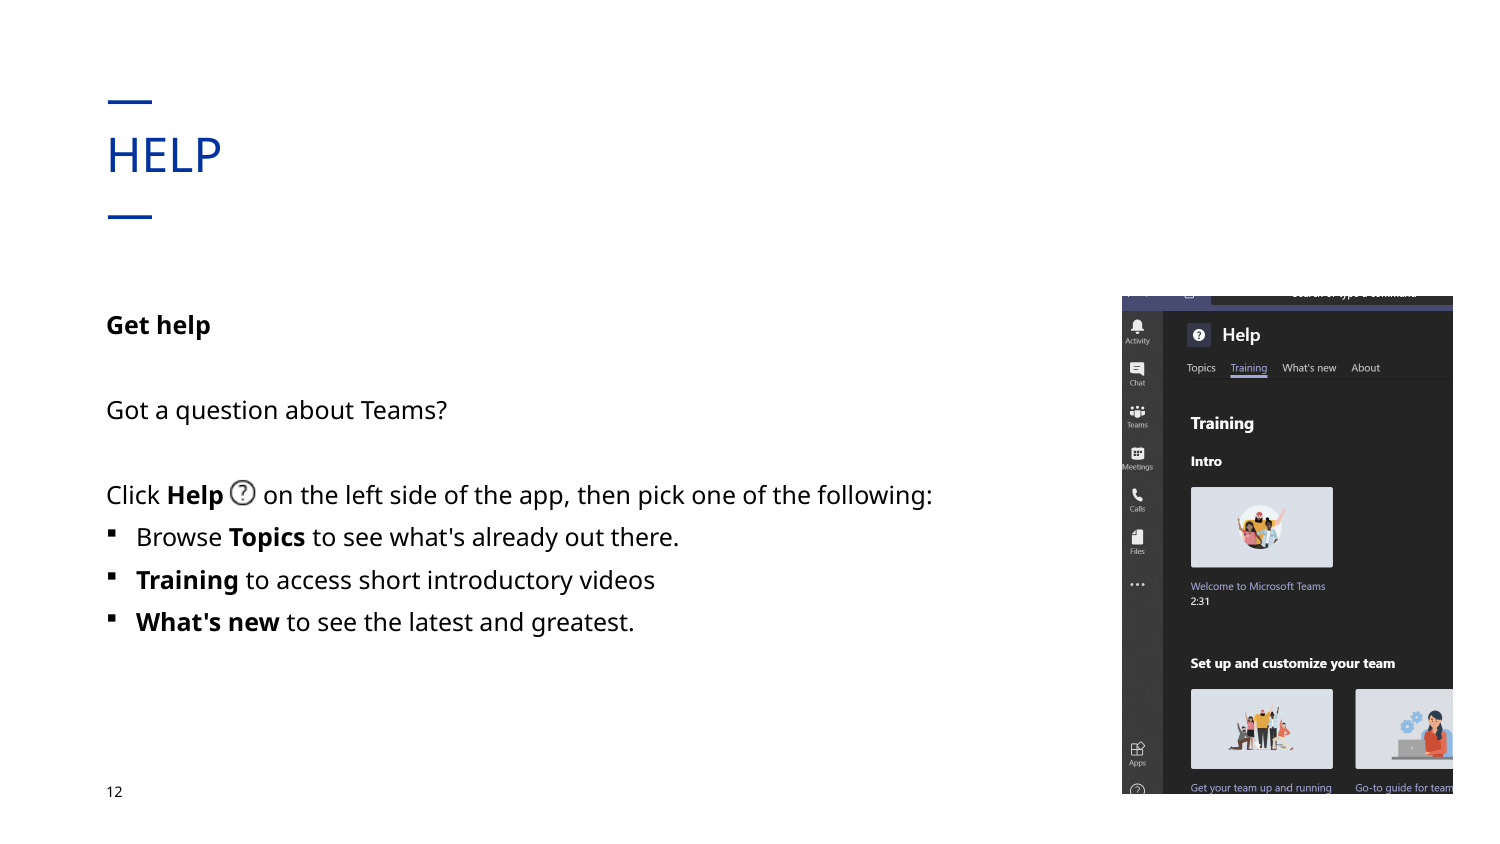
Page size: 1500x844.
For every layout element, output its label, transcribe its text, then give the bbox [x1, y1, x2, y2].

picture [1122, 296, 1453, 794]
picture [226, 477, 259, 510]
list Get help Got a question about Teams? Click Help on the left side of the app, then pick one of the following: Browse Topics to see what's already out there. Training to access short introductory videos What's new to see the latest and greatest. [106, 309, 970, 754]
slide_number 12 [106, 784, 197, 802]
title ― Help ― [106, 67, 1062, 242]
